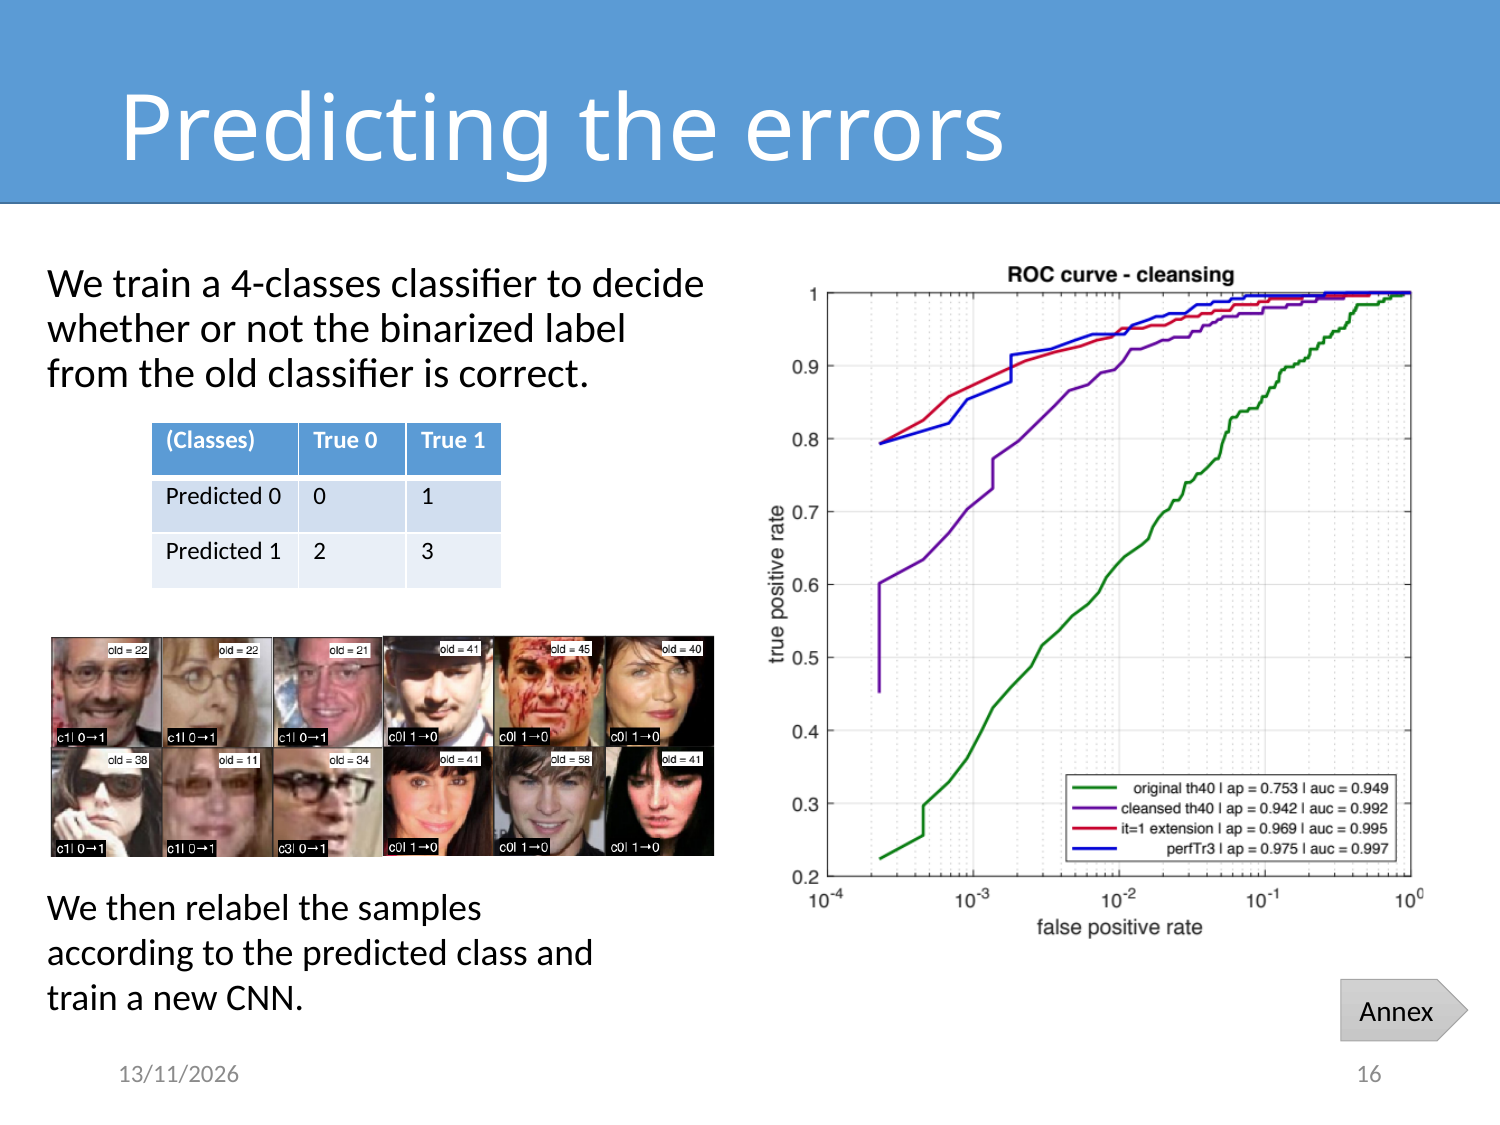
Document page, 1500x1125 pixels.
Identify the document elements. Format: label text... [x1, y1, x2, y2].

table_cell 1 [407, 481, 501, 532]
table_cell Predicted 1 [152, 534, 298, 588]
text_box Annex [1340, 978, 1469, 1042]
table_cell 2 [299, 534, 405, 588]
table_cell 3 [407, 534, 501, 588]
title Predicting the errors [103, 59, 1397, 203]
slide_number 16 [1059, 1042, 1397, 1103]
picture [49, 635, 715, 857]
list We train a 4-classes classifier to decide whether or not the binarized label from the old classifier is correct. [32, 253, 733, 451]
table_header True 0 [299, 423, 405, 475]
text_box [0, 0, 1500, 204]
text_box We then relabel the samples according to the predicted class and train a new CNN. [32, 875, 621, 1071]
table_cell 0 [299, 481, 405, 532]
picture [762, 265, 1424, 939]
table_header (Classes) [152, 423, 298, 475]
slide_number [103, 1071, 441, 1103]
table_cell Predicted 0 [152, 481, 298, 532]
table_header True 1 [407, 423, 501, 475]
